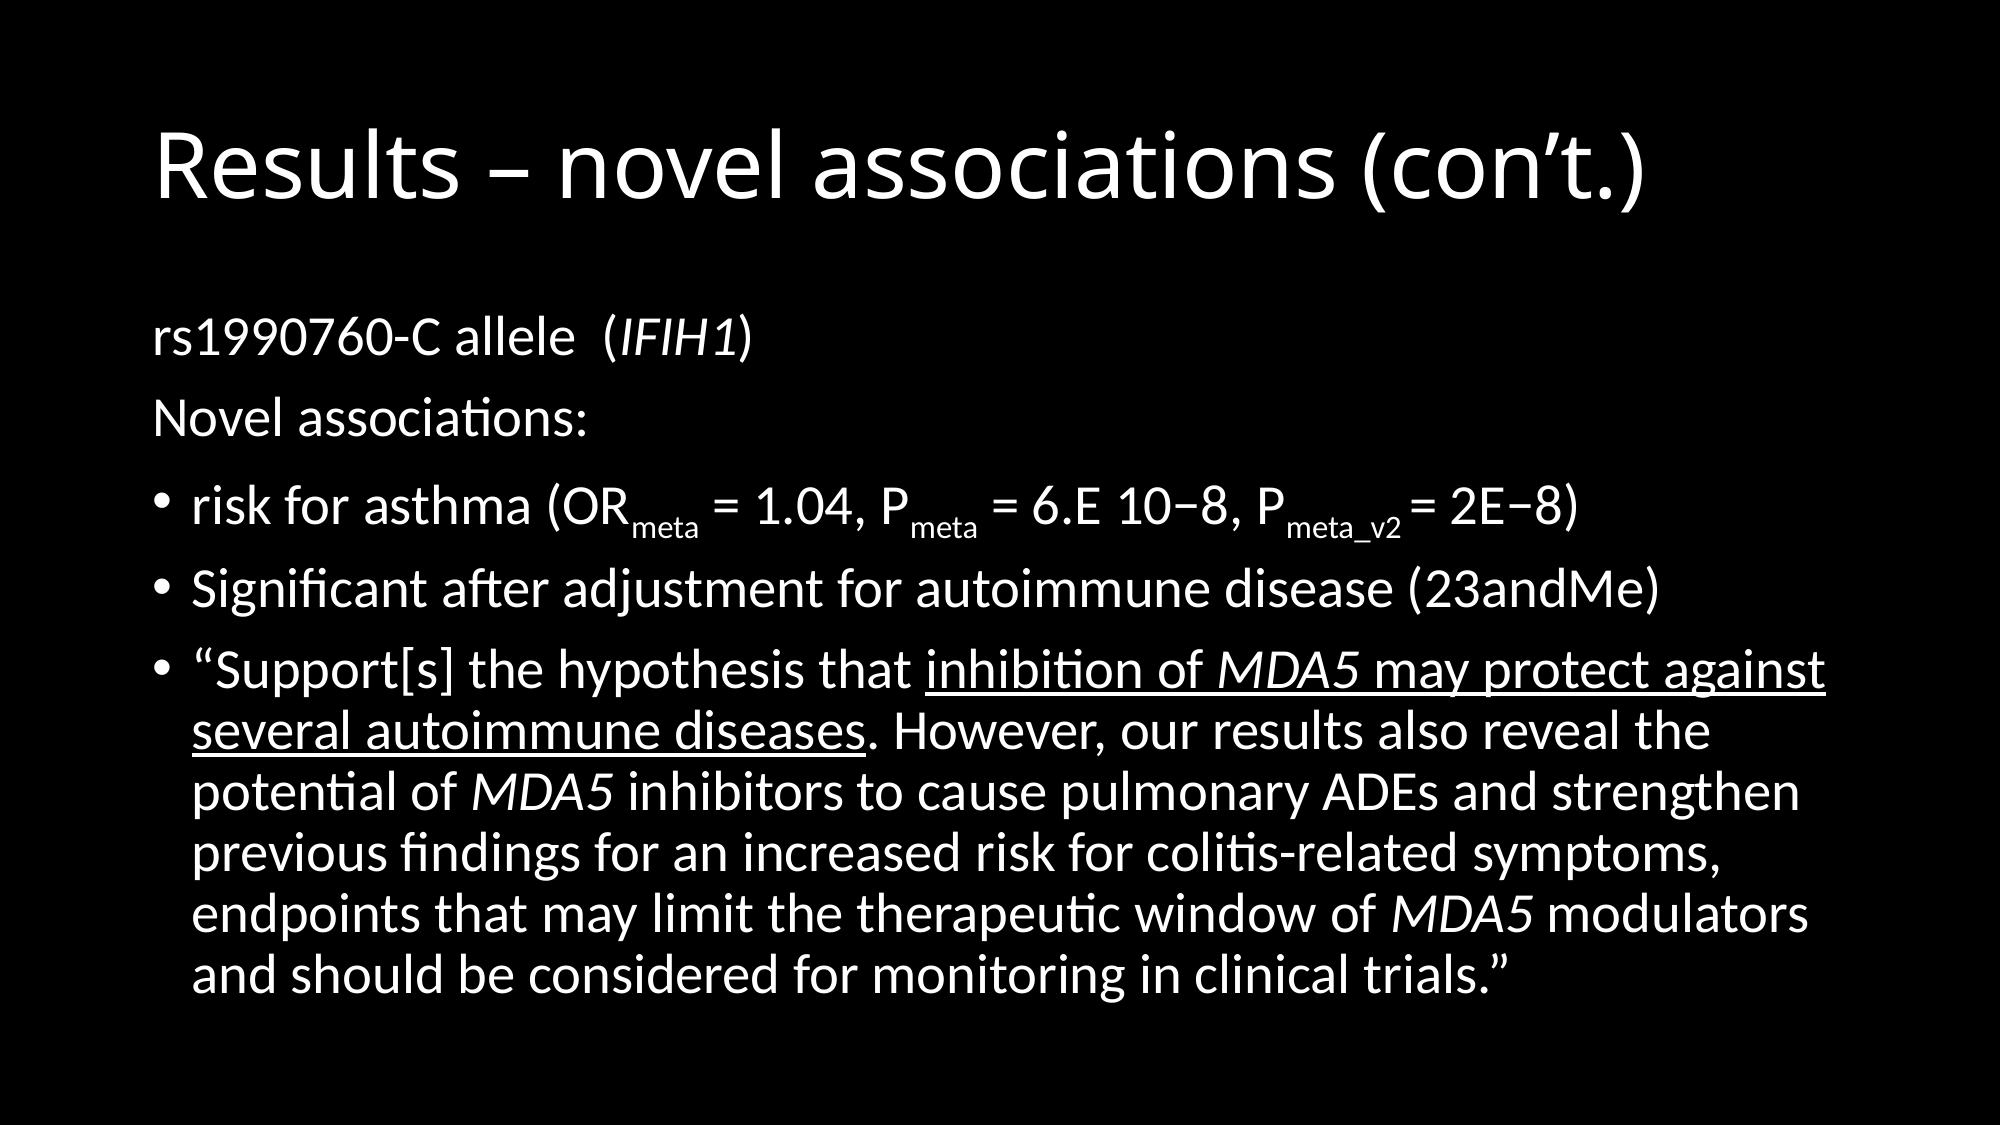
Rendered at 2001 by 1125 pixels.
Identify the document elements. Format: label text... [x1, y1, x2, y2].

title Results – novel associations (con’t.) [137, 59, 1863, 278]
list rs1990760-C allele (IFIH1) Novel associations: risk for asthma (ORmeta = 1.04, Pmeta = 6.E 10−8, Pmeta_v2 = 2E−8) Significant after adjustment for autoimmune disease (23andMe) “Support[s] the hypothesis that inhibition of MDA5 may protect against several autoimmune diseases. However, our results also reveal the potential of MDA5 inhibitors to cause pulmonary ADEs and strengthen previous findings for an increased risk for colitis-related symptoms, endpoints that may limit the therapeutic window of MDA5 modulators and should be considered for monitoring in clinical trials.” [137, 299, 1863, 1014]
